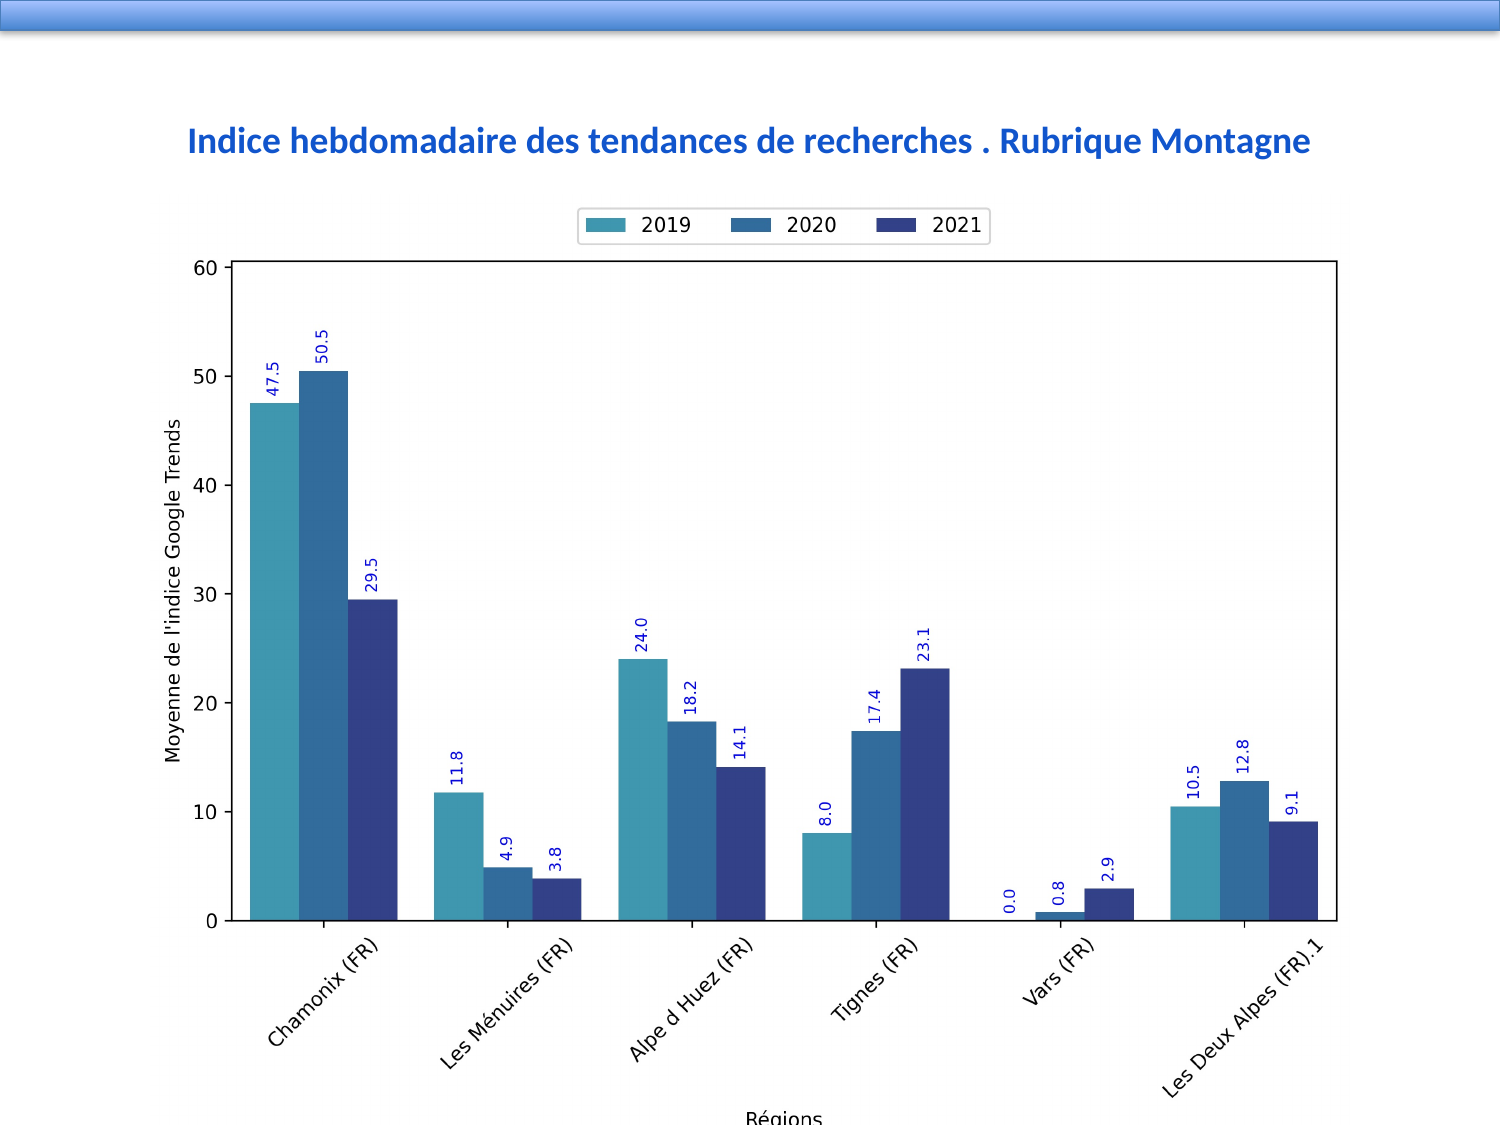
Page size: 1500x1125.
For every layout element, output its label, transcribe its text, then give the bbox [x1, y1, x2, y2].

picture [149, 194, 1351, 1125]
title Indice hebdomadaire des tendances de recherches . Rubrique Montagne [75, 45, 1425, 233]
text_box [0, 0, 1500, 31]
